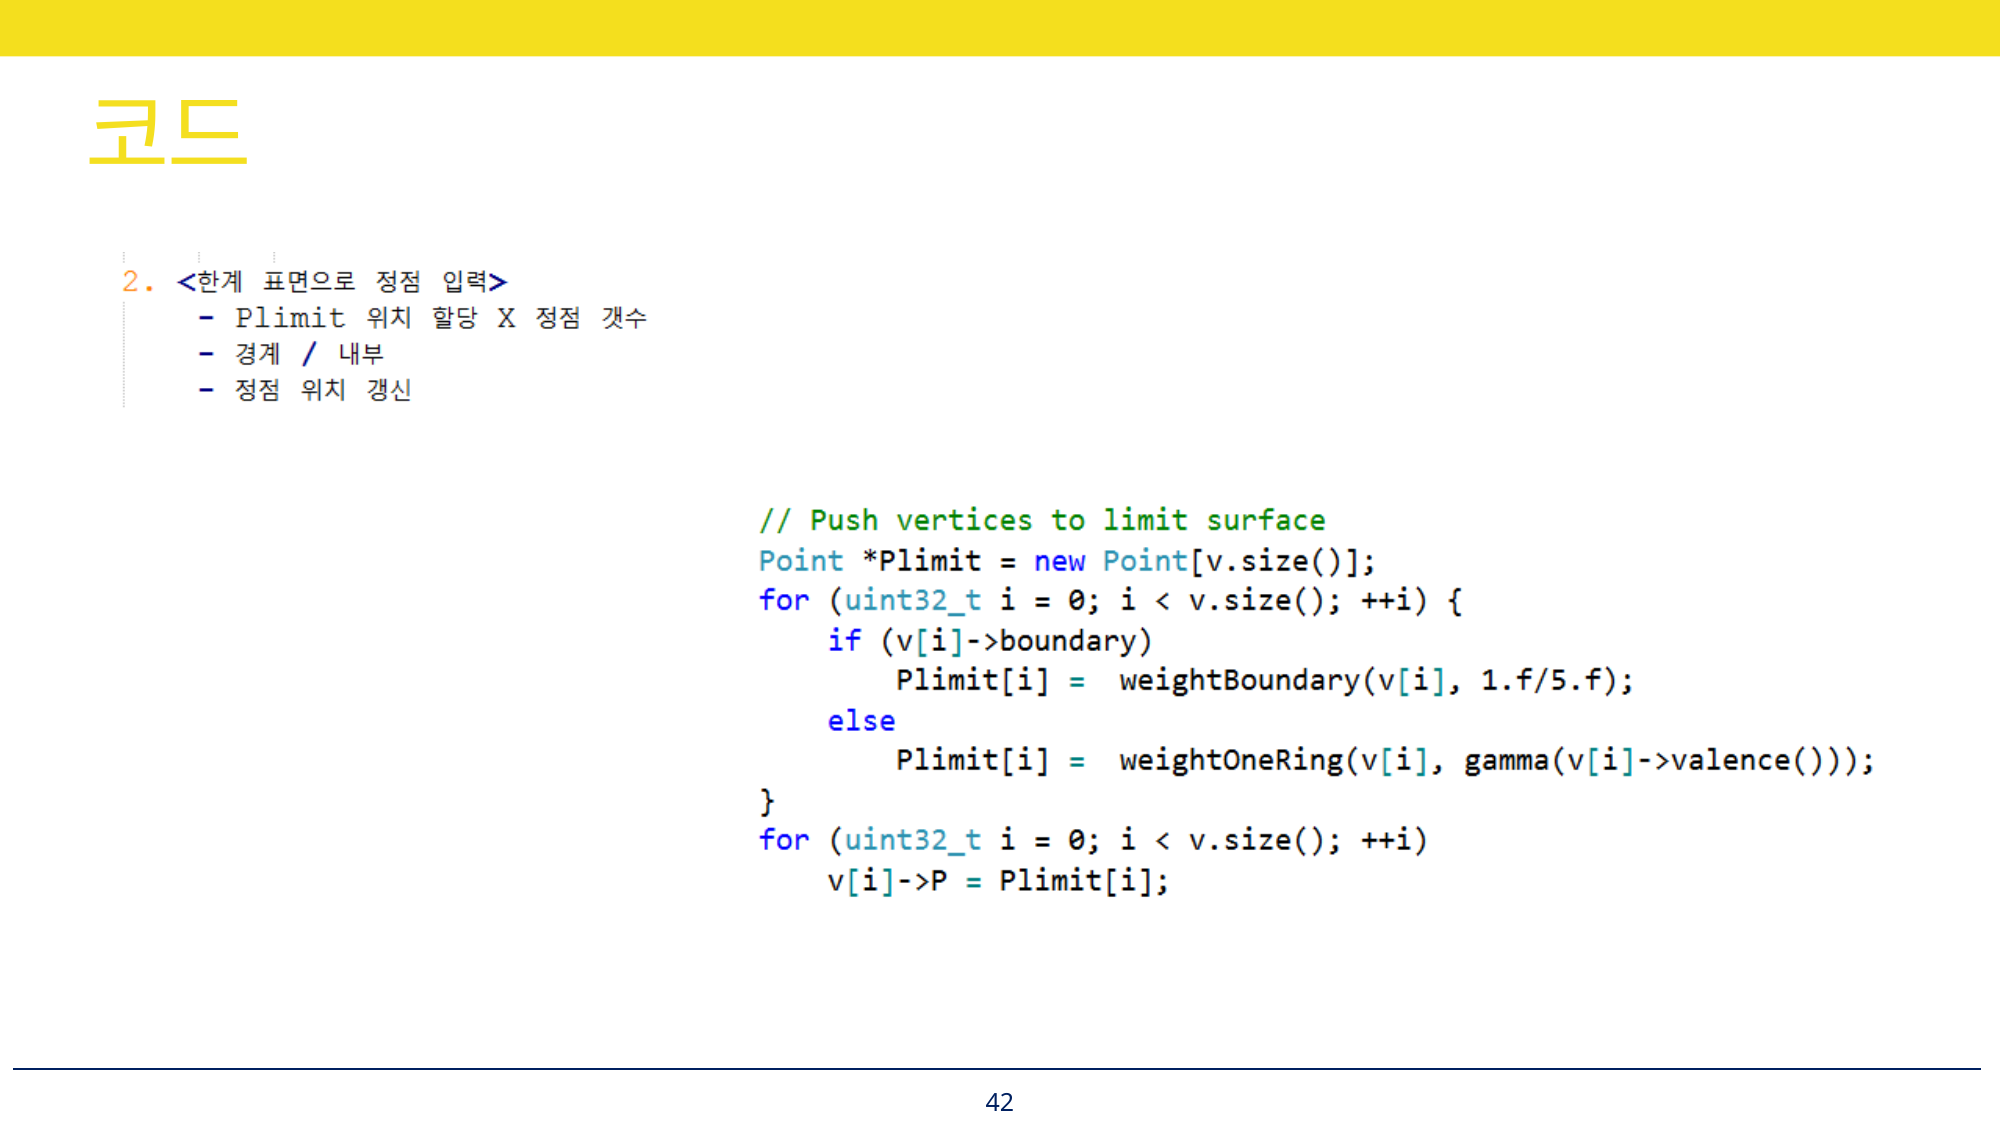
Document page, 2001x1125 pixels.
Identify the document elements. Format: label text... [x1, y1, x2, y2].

picture [754, 499, 1893, 908]
title 코드 [85, 89, 1915, 190]
picture [103, 252, 687, 409]
slide_number 42 [916, 1078, 1084, 1125]
